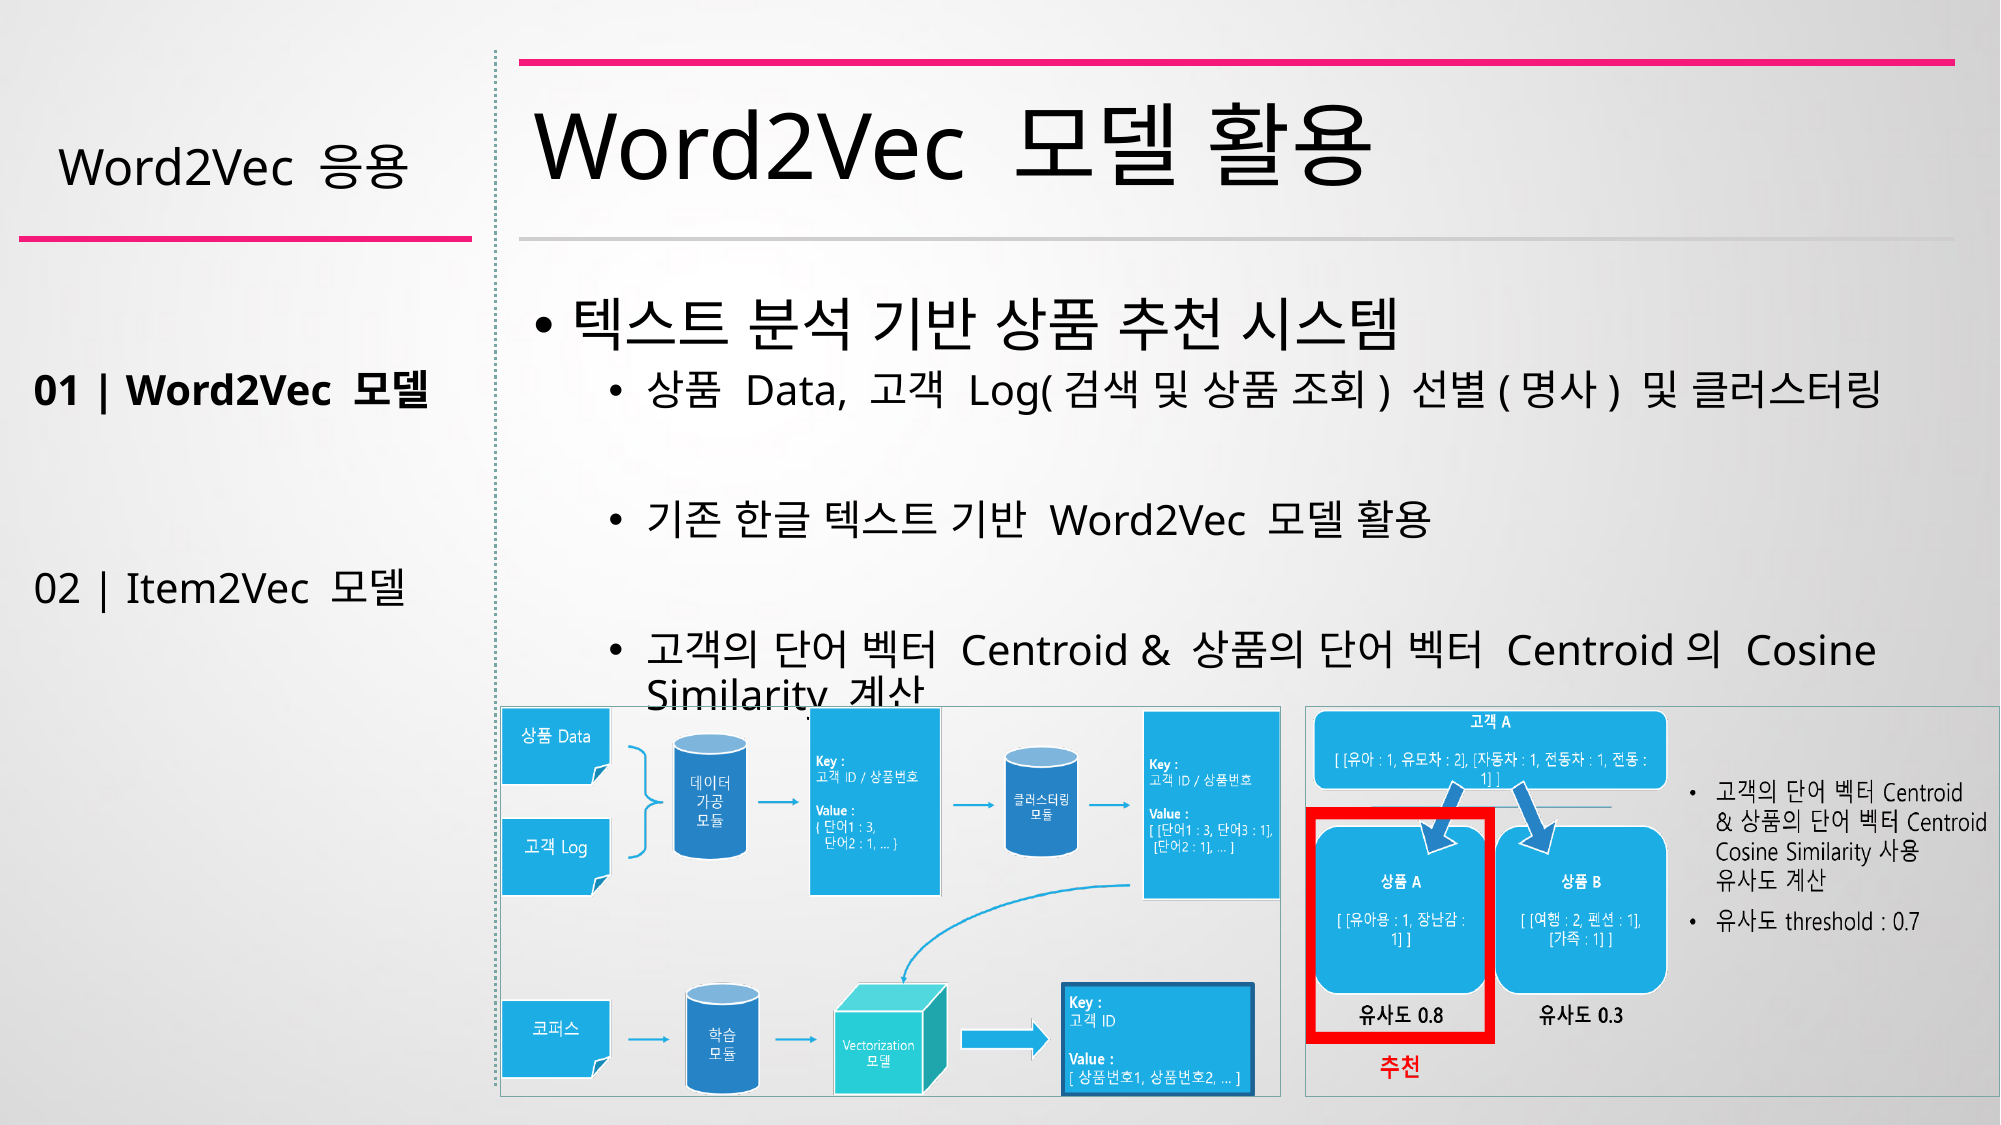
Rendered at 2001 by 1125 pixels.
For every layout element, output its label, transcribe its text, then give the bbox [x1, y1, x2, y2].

title Word2Vec 모델 활용 [518, 92, 1955, 207]
text_box Word2Vec 응용 [43, 127, 472, 203]
list 01 | Word2Vec 모델 02 | Item2Vec 모델 [18, 291, 472, 807]
list 텍스트 분석 기반 상품 추천 시스템 상품 Data, 고객 Log(검색 및 상품 조회) 선별(명사) 및 클러스터링 기존 한글 텍스트 기반 Word2Vec 모델 활용 고객의 단어 벡터 Centroid & 상품의 단어 벡터 Centroid의 Cosine Similarity 계산 [518, 289, 1955, 1057]
picture [0, 0, 2000, 1125]
